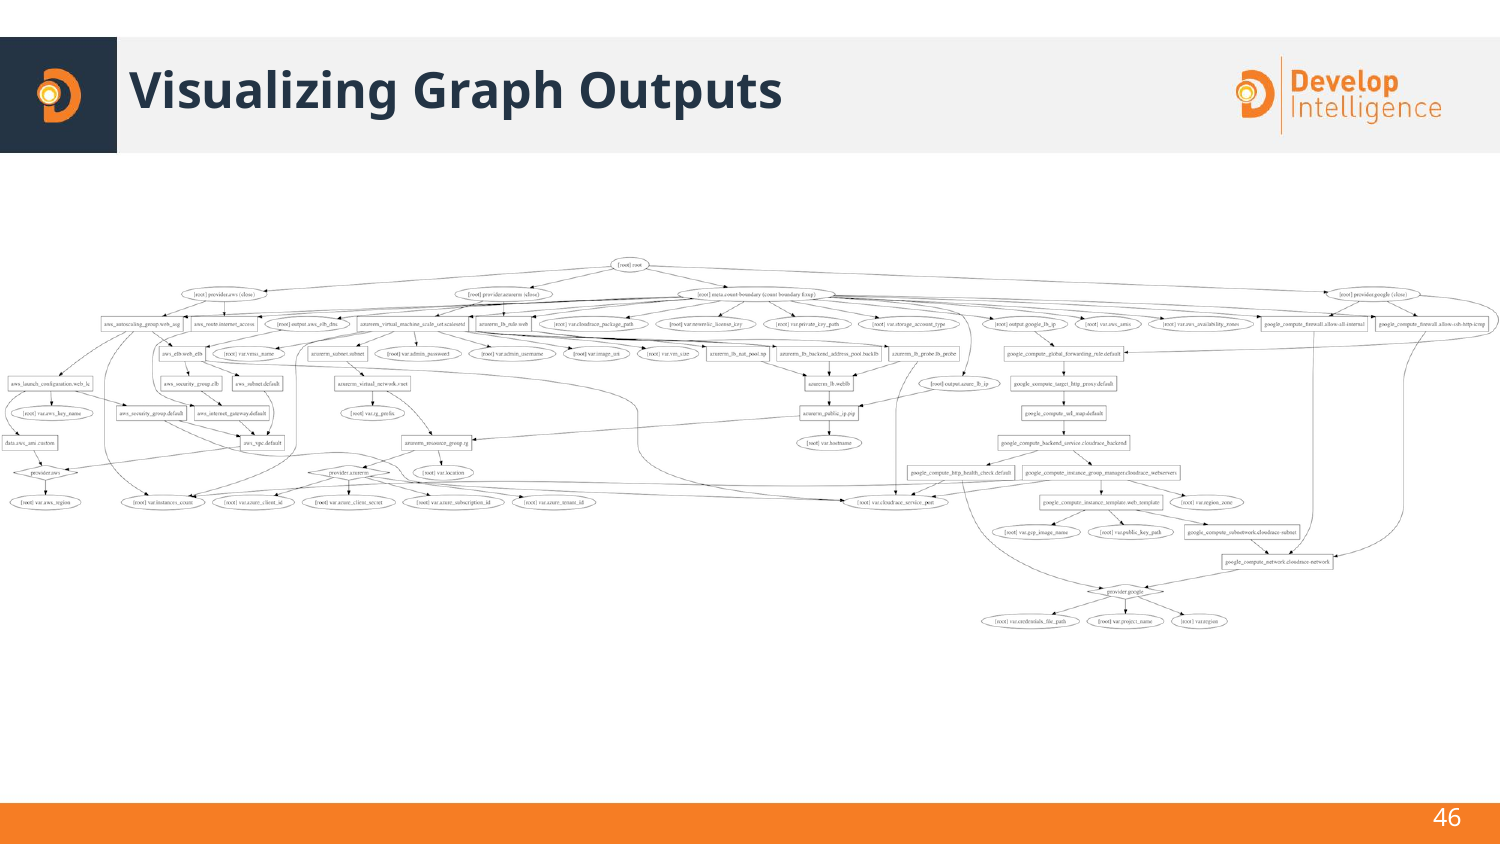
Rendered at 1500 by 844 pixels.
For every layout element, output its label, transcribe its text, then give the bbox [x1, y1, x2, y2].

picture [0, 0, 1500, 844]
title Visualizing Graph Outputs [118, 36, 1500, 148]
slide_number 46 [1396, 800, 1499, 838]
